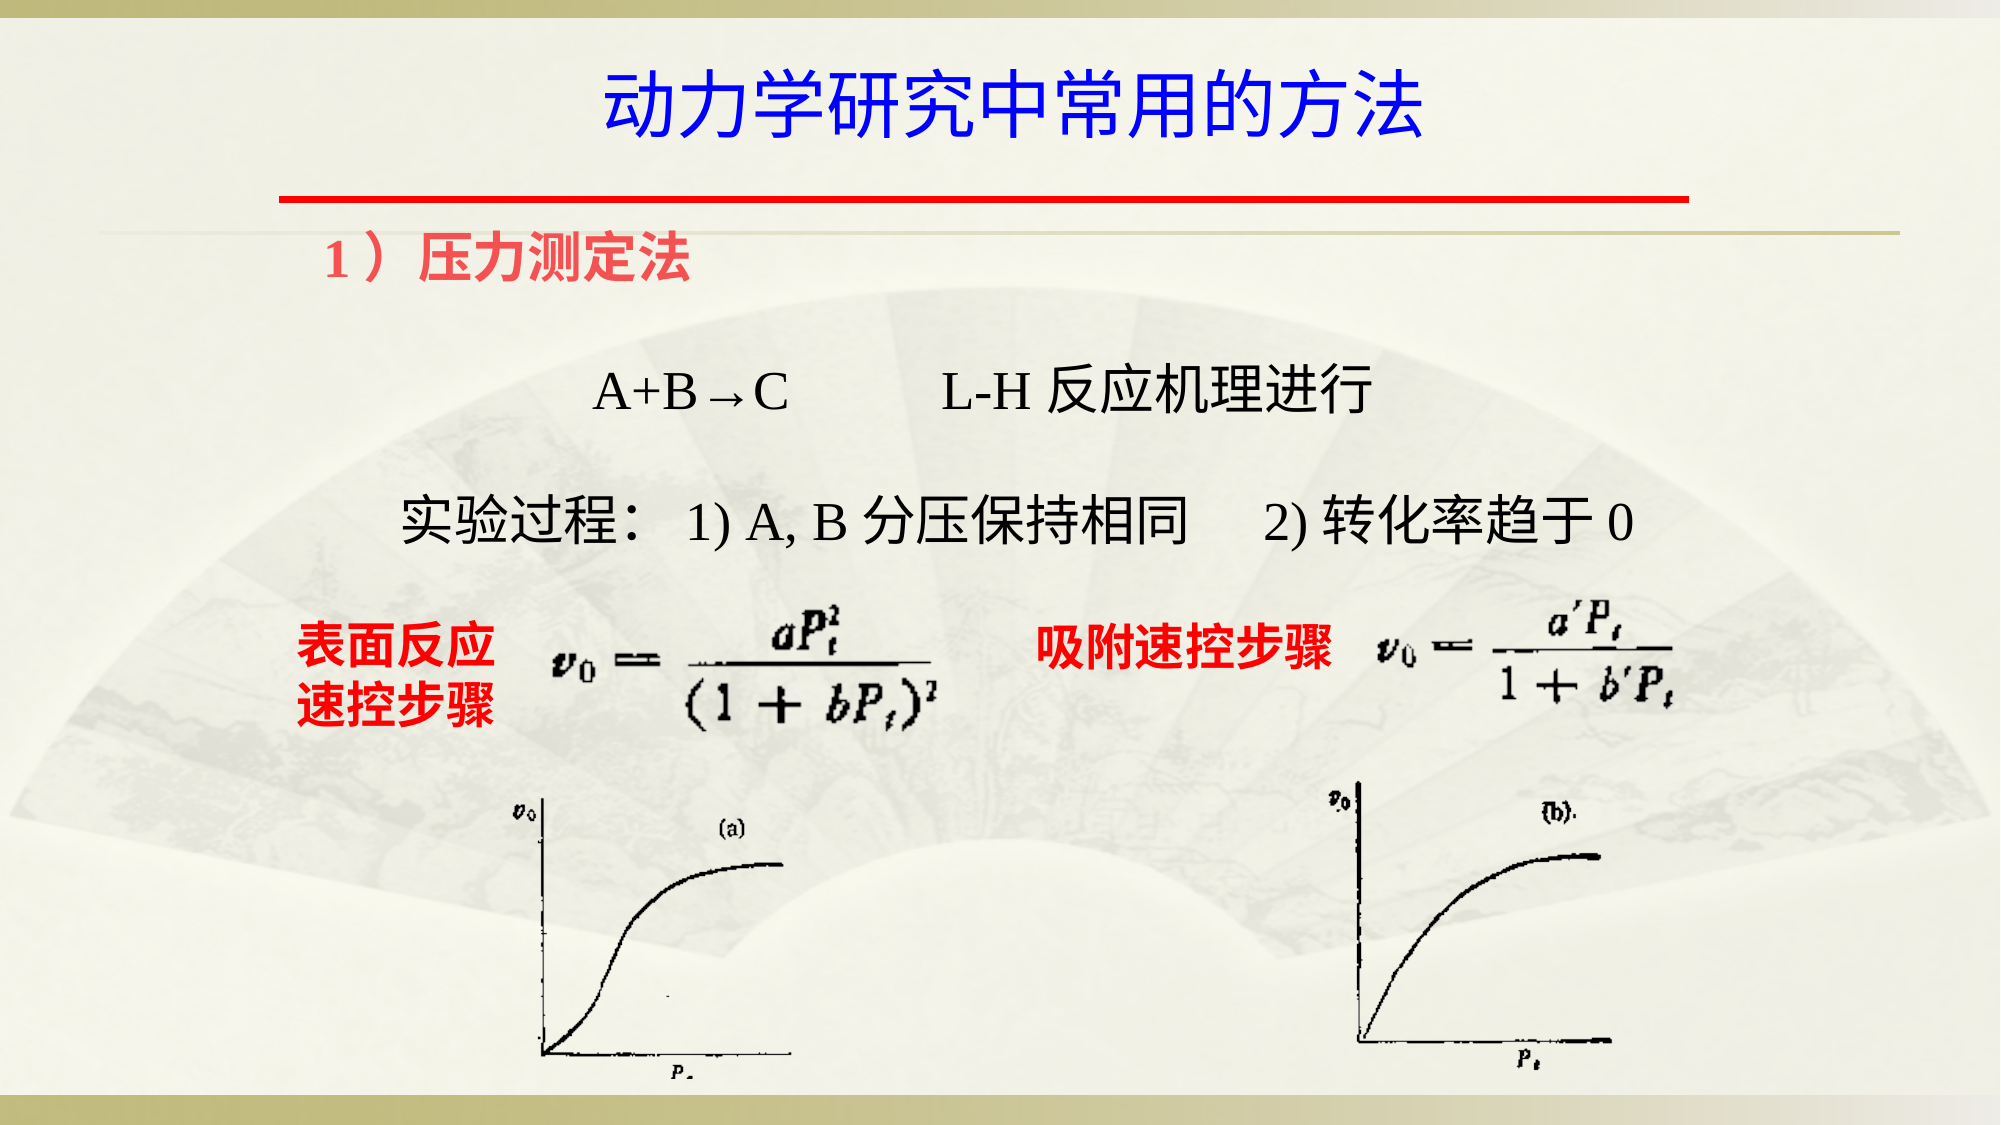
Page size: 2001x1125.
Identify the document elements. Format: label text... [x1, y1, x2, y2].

picture [1299, 763, 1651, 1084]
list 1）压力测定法 A+B→C L-H反应机理进行 实验过程：1) A, B分压保持相同 2)转化率趋于0 [308, 215, 1650, 564]
picture [479, 770, 831, 1080]
picture [479, 575, 1001, 750]
text_box 表面反应 速控步骤 [280, 605, 475, 741]
picture [1294, 570, 1765, 721]
text_box 吸附速控步骤 [1019, 607, 1290, 683]
title 动力学研究中常用的方法 [338, 13, 1689, 193]
